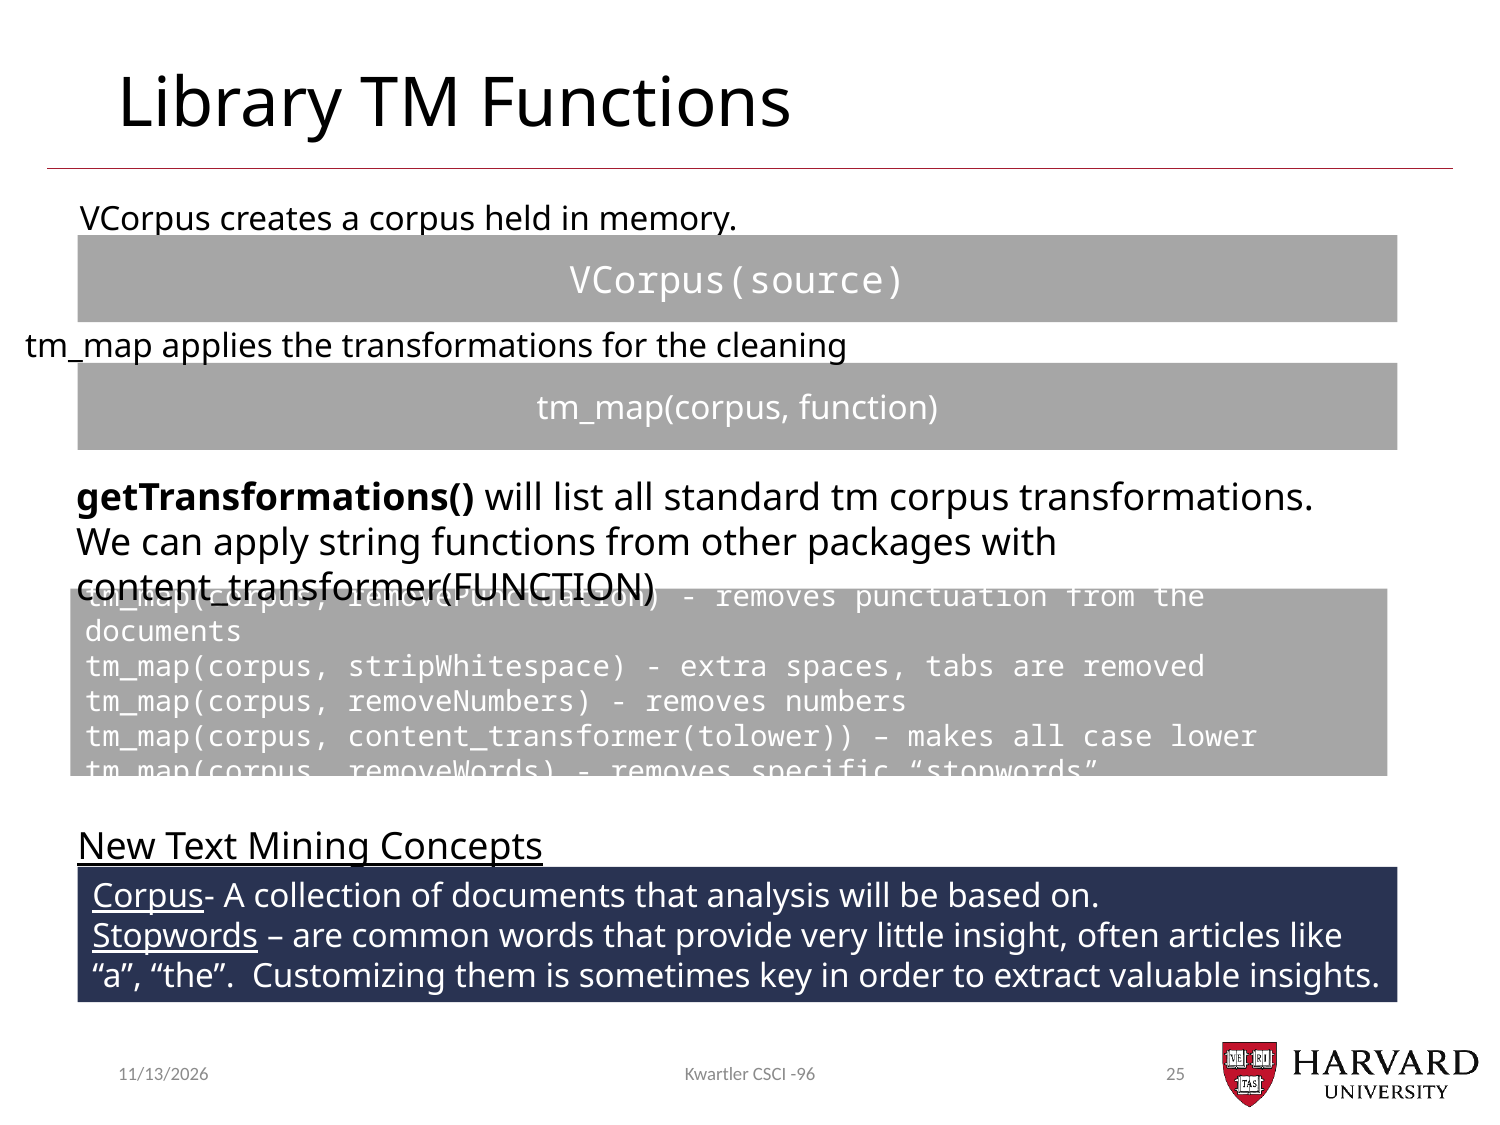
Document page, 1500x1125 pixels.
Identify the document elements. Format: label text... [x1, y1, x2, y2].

text_box 25 [1059, 1042, 1200, 1103]
text_box tm_map(corpus, removePunctuation) - removes punctuation from the documents tm_map(corpus, stripWhitespace) - extra spaces, tabs are removed tm_map(corpus, removeNumbers) - removes numbers tm_map(corpus, content_transformer(tolower)) – makes all case lower tm_map(corpus, removeWords) - removes specific “stopwords” [70, 616, 1388, 777]
text_box Kwartler CSCI -96 [496, 1042, 1004, 1103]
text_box New Text Mining Concepts [62, 814, 559, 875]
text_box Corpus- A collection of documents that analysis will be based on. Stopwords – are common words that provide very little insight, often articles like “a”, “the”. Customizing them is sometimes key in order to extract valuable insights. [77, 866, 1398, 1003]
text_box 4/10/22 [103, 1042, 441, 1103]
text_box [66, 316, 1398, 450]
title Library TM Functions [103, 59, 1397, 157]
picture [1200, 1024, 1500, 1125]
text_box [65, 190, 1398, 323]
text_box getTransformations() will list all standard tm corpus transformations. We can apply string functions from other packages with content_transformer(FUNCTION) [61, 465, 1402, 616]
